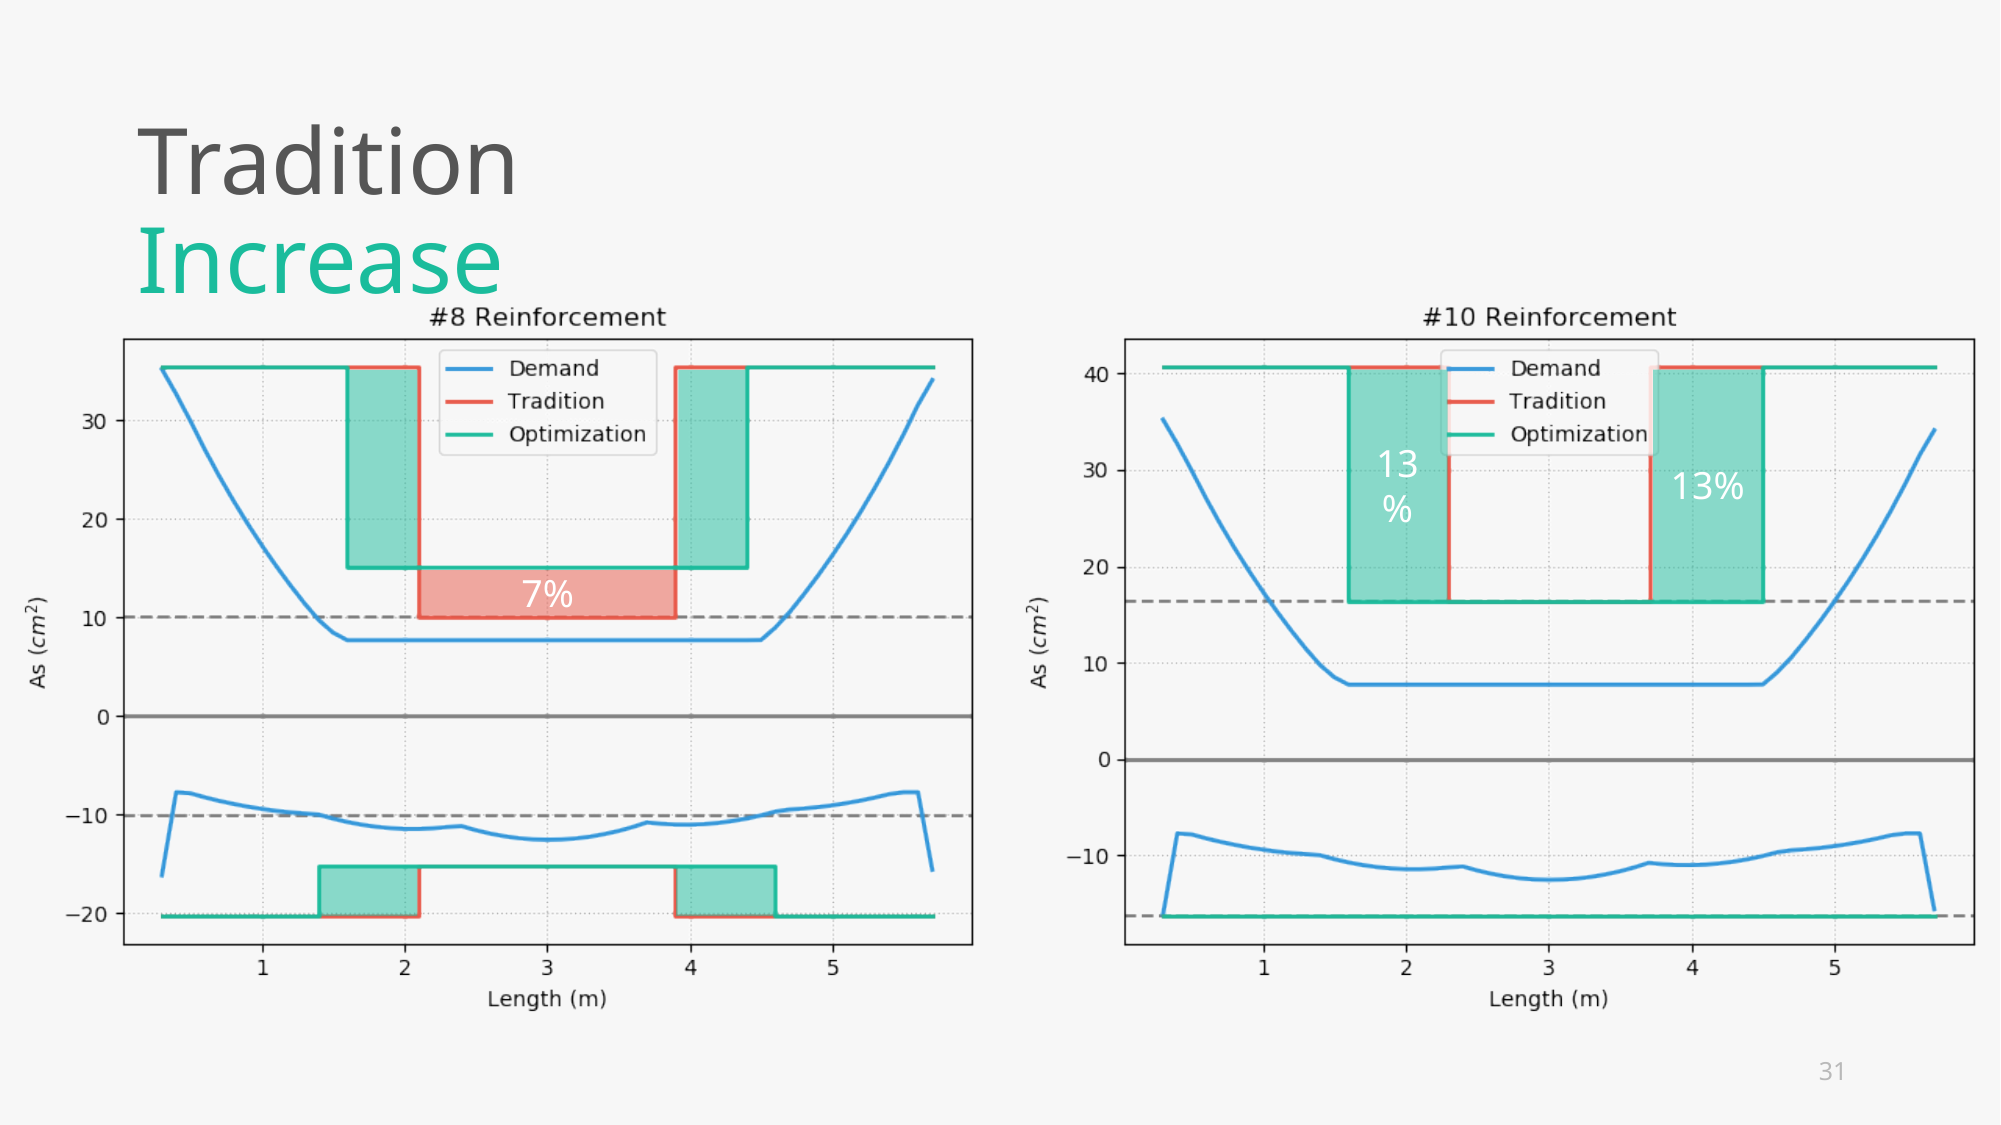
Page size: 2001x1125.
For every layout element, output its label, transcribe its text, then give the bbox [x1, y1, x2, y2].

slide_number 31 [1412, 1042, 1863, 1103]
picture [1001, 284, 2000, 1035]
picture [0, 284, 1000, 1035]
list Tradition Increase [137, 108, 873, 224]
